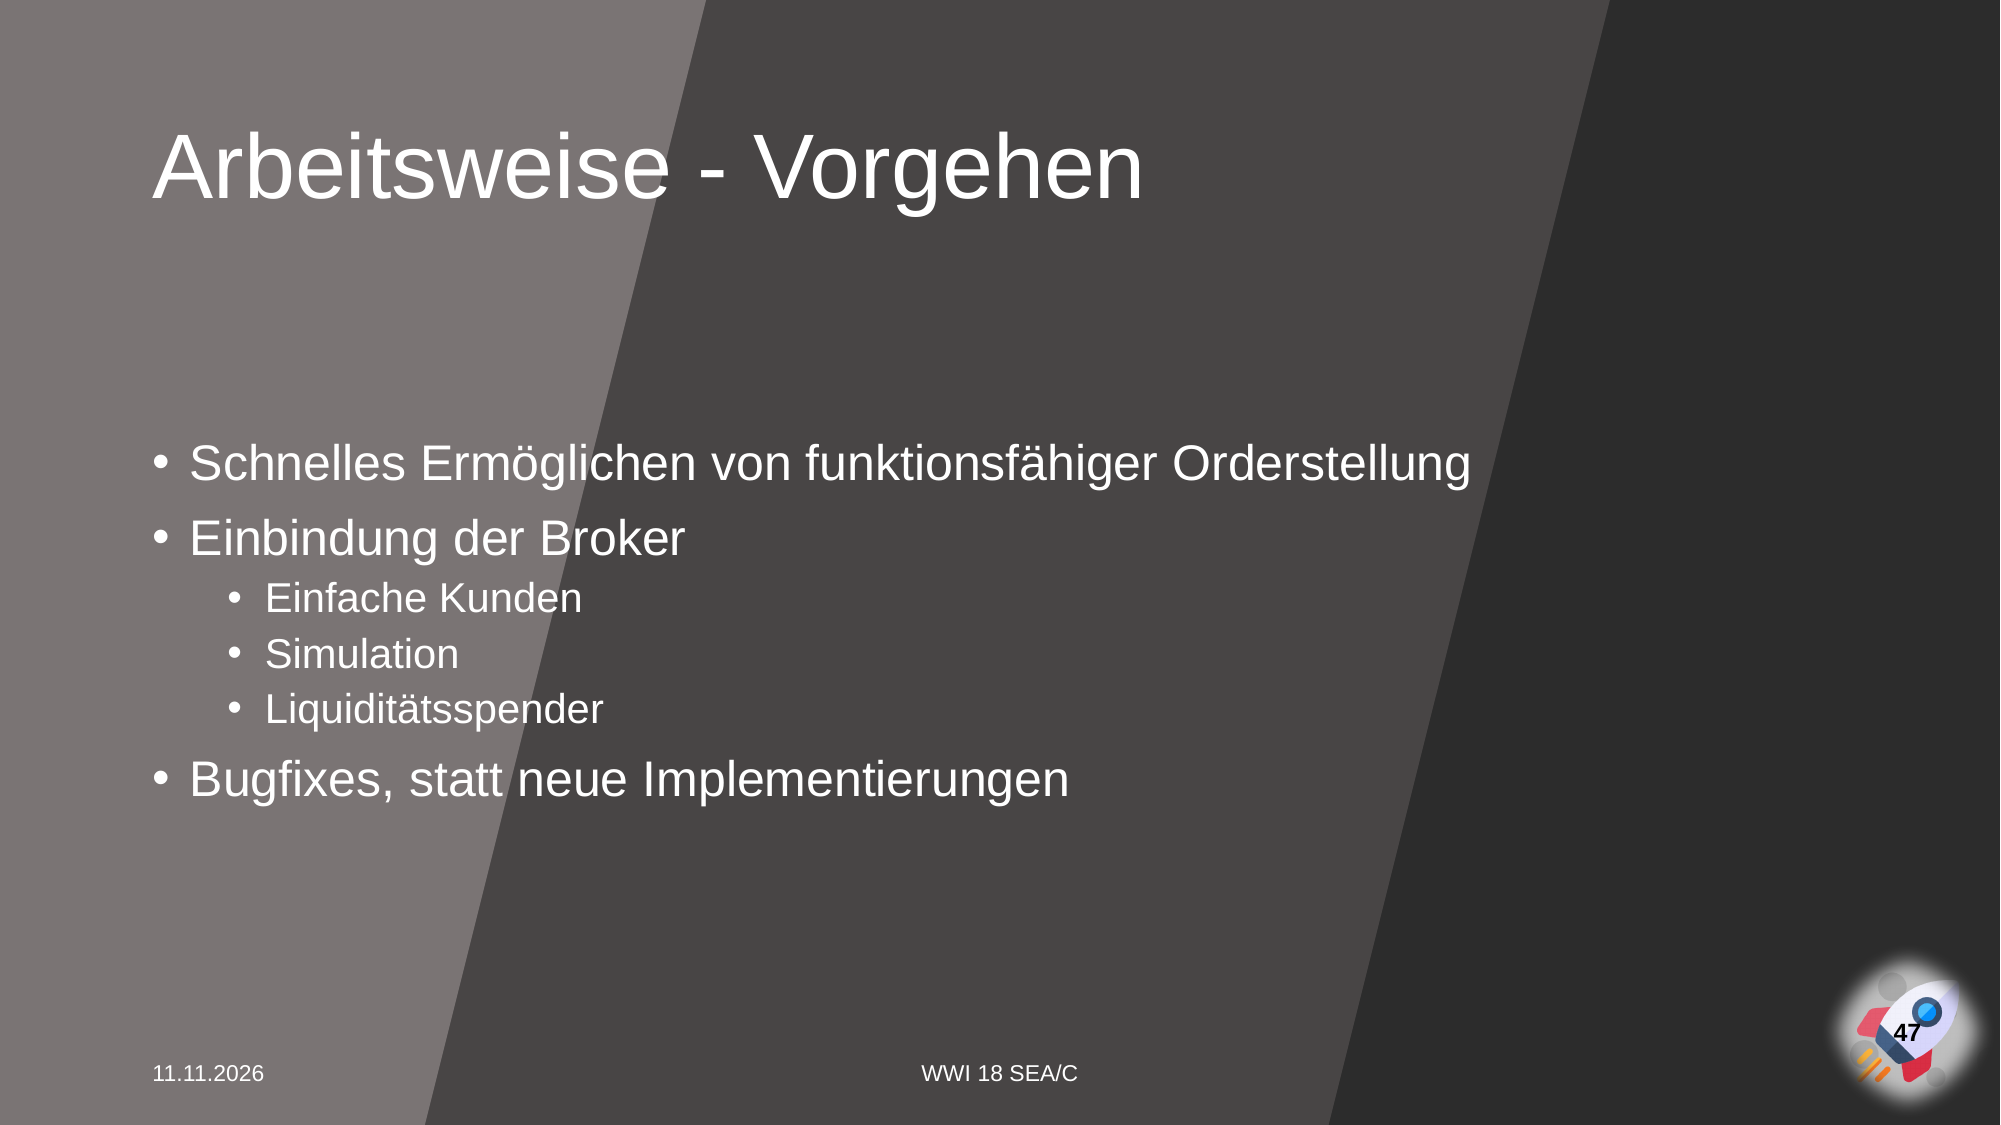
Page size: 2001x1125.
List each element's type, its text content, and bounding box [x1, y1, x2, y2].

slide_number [137, 1042, 588, 1103]
title Arbeitsweise - Vorgehen [137, 59, 1863, 278]
list Schnelles Ermöglichen von funktionsfähiger Orderstellung Einbindung der Broker Einfache Kunden Simulation Liquiditätsspender Bugfixes, statt neue Implementierungen [137, 429, 1863, 1014]
footer WWI 18 SEA/C [662, 1042, 1338, 1103]
picture [1840, 963, 1976, 1099]
